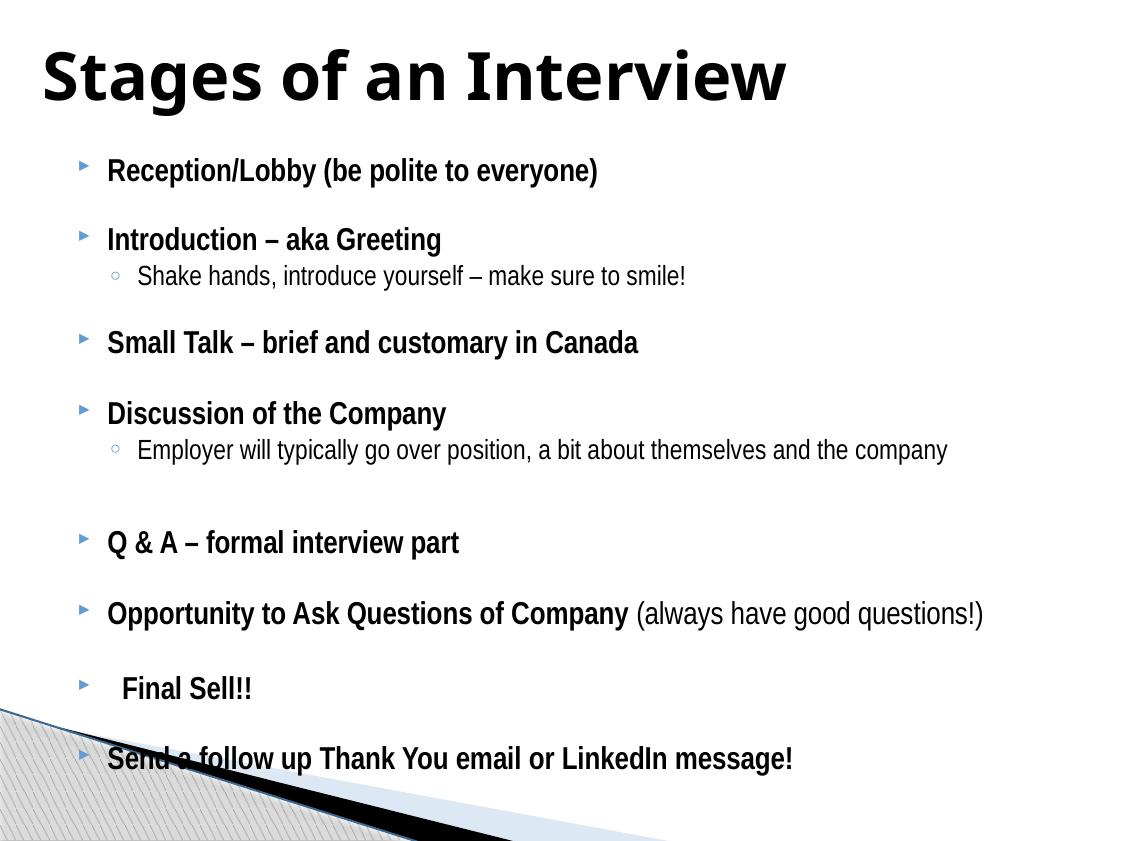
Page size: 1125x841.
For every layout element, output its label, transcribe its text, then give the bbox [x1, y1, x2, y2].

list Reception/Lobby (be polite to everyone) Introduction – aka Greeting Shake hands, introduce yourself – make sure to smile! Small Talk – brief and customary in Canada Discussion of the Company Employer will typically go over position, a bit about themselves and the company Q & A – formal interview part Opportunity to Ask Questions of Company (always have good questions!) Final Sell!! Send a follow up Thank You email or LinkedIn message! [66, 148, 1071, 787]
title Stages of an Interview [31, 8, 1106, 139]
